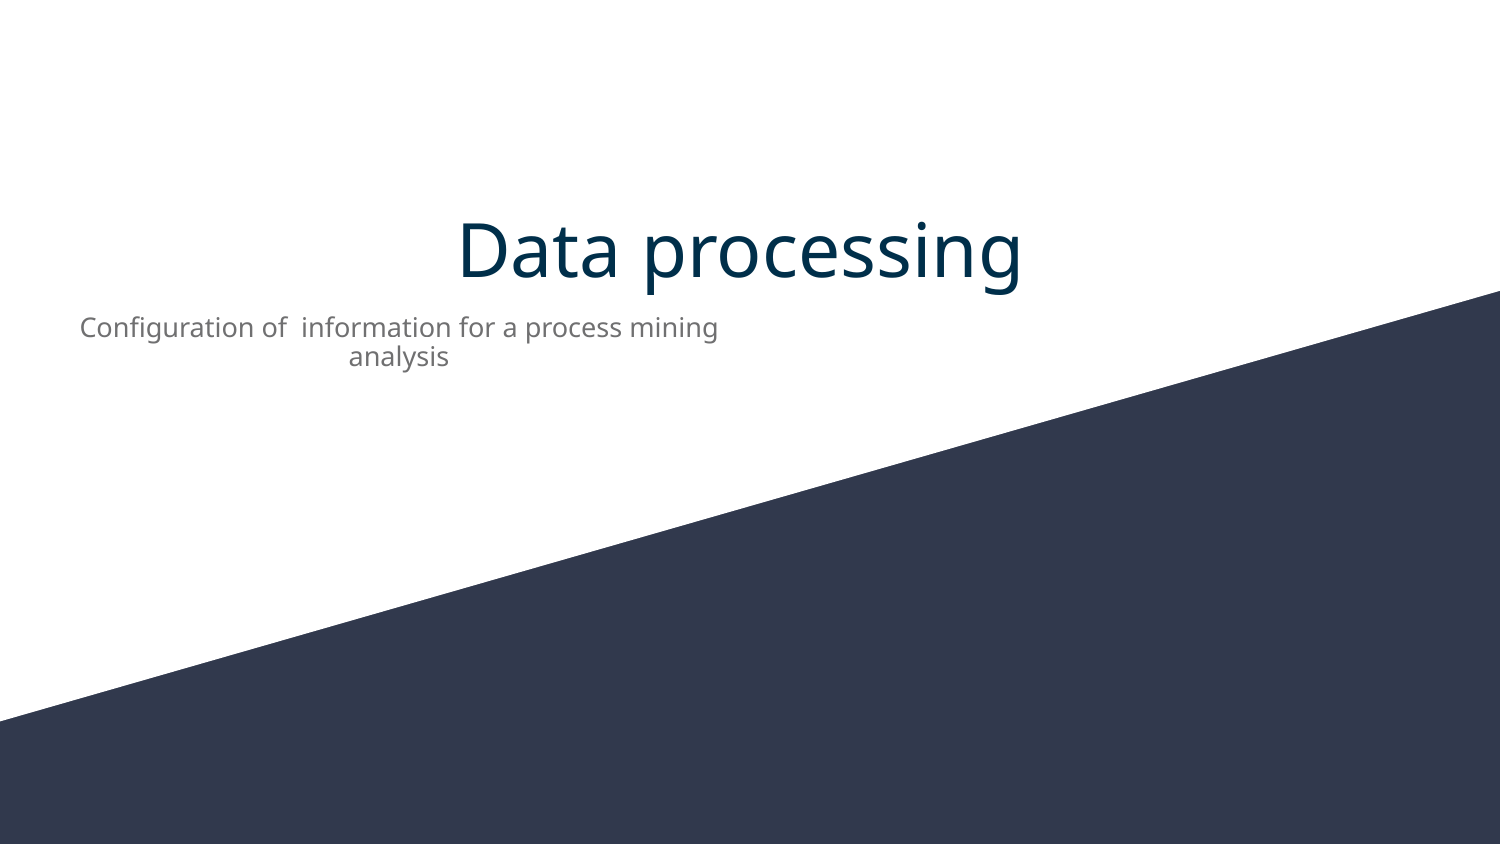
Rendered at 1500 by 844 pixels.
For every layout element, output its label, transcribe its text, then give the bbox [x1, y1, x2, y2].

subtitle Configuration of information for a process mining analysis [51, 308, 748, 430]
title Data processing [51, 88, 1449, 299]
